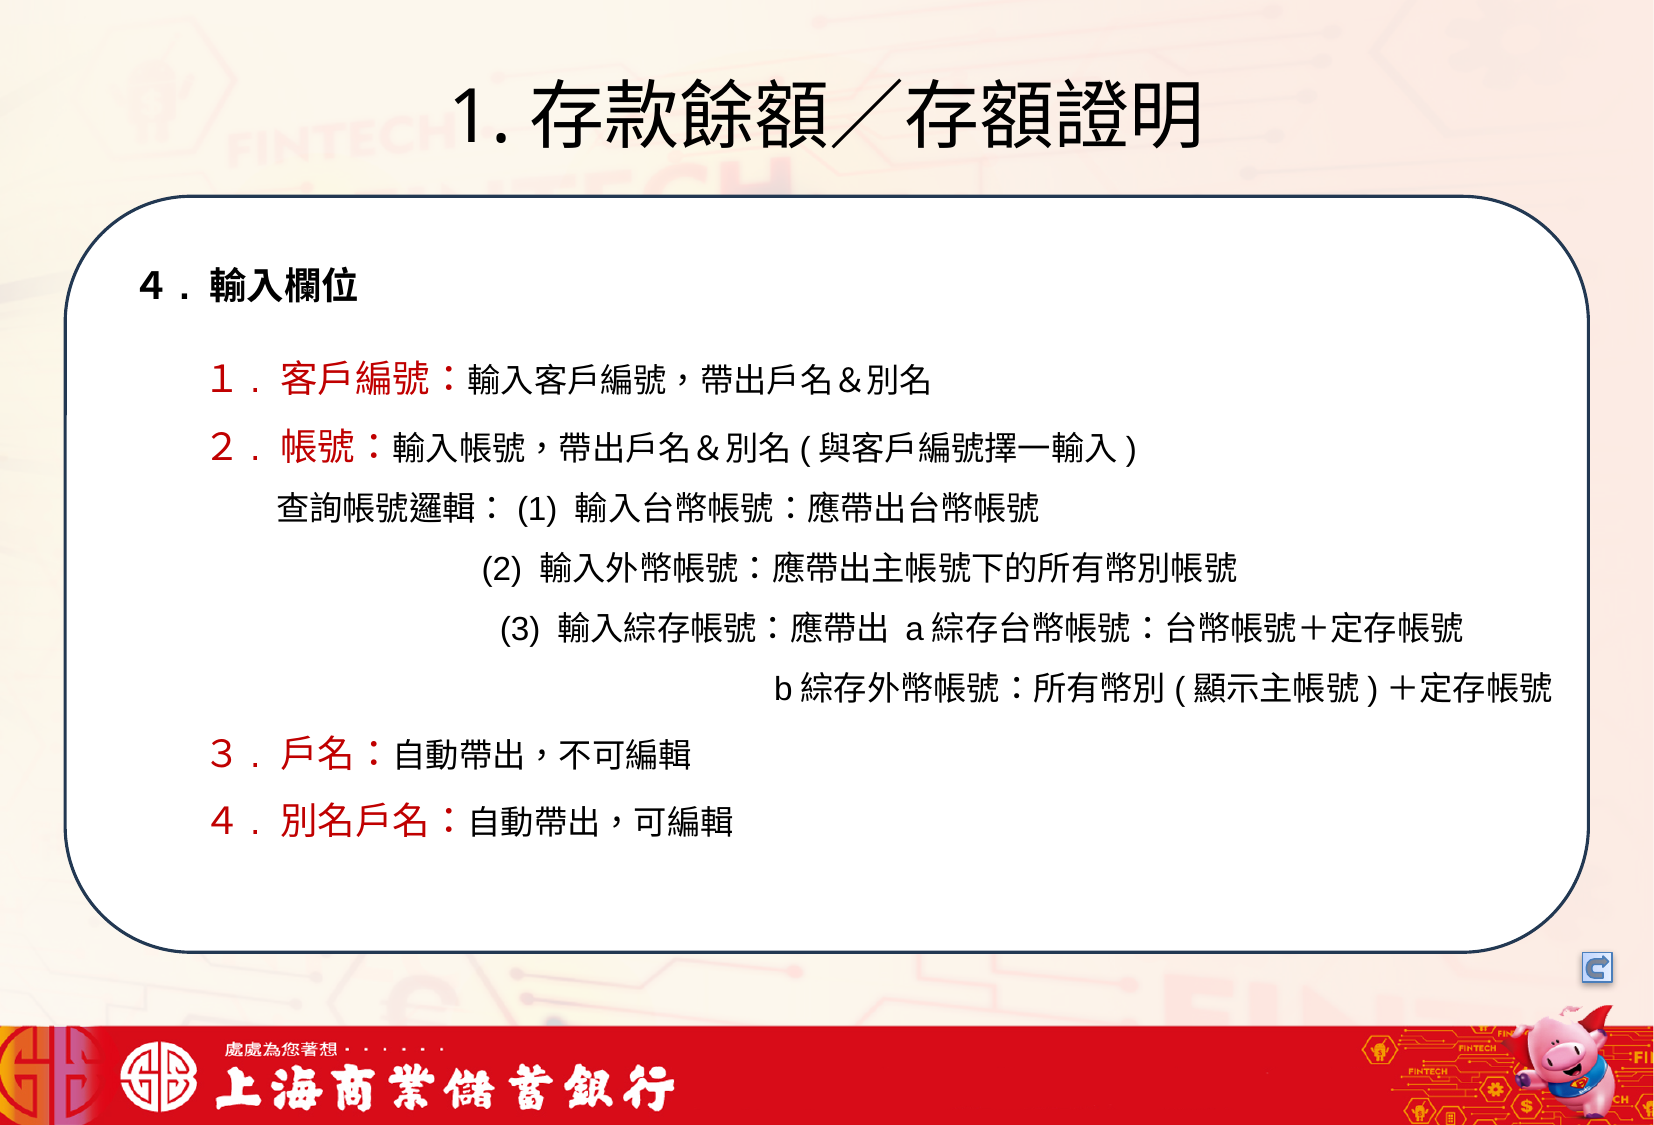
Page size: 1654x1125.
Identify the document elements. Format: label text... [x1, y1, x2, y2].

text_box １. 客戶編號：輸入客戶編號，帶出戶名＆別名 ２. 帳號：輸入帳號，帶出戶名＆別名(與客戶編號擇一輸入) 查詢帳號邏輯：(1) 輸入台幣帳號：應帶出台幣帳號 (2) 輸入外幣帳號：應帶出主帳號下的所有幣別帳號 (3) 輸入綜存帳號：應帶出 a綜存台幣帳號：台幣帳號＋定存帳號 b綜存外幣帳號：所有幣別(顯示主帳號)＋定存帳號 ３. 戶名：自動帶出，不可編輯 ４. 別名戶名：自動帶出，可編輯 [188, 325, 1613, 850]
title 1.存款餘額／存額證明 [82, 19, 1571, 207]
text_box 我們可以將信用卡相關資料存在一個檔案中，將這些檔案中的文字進行詞向量的轉換，把文字轉成數字向量存在向量資料庫中，透過檢索器在向量資料庫搜尋與用戶問題最接近的資訊，透過生成器，生成最合適的答案回覆用戶 [63, 207, 1591, 955]
picture [0, 0, 1654, 1125]
text_box ４. 輸入欄位 [118, 231, 1595, 314]
text_box [1582, 952, 1613, 983]
